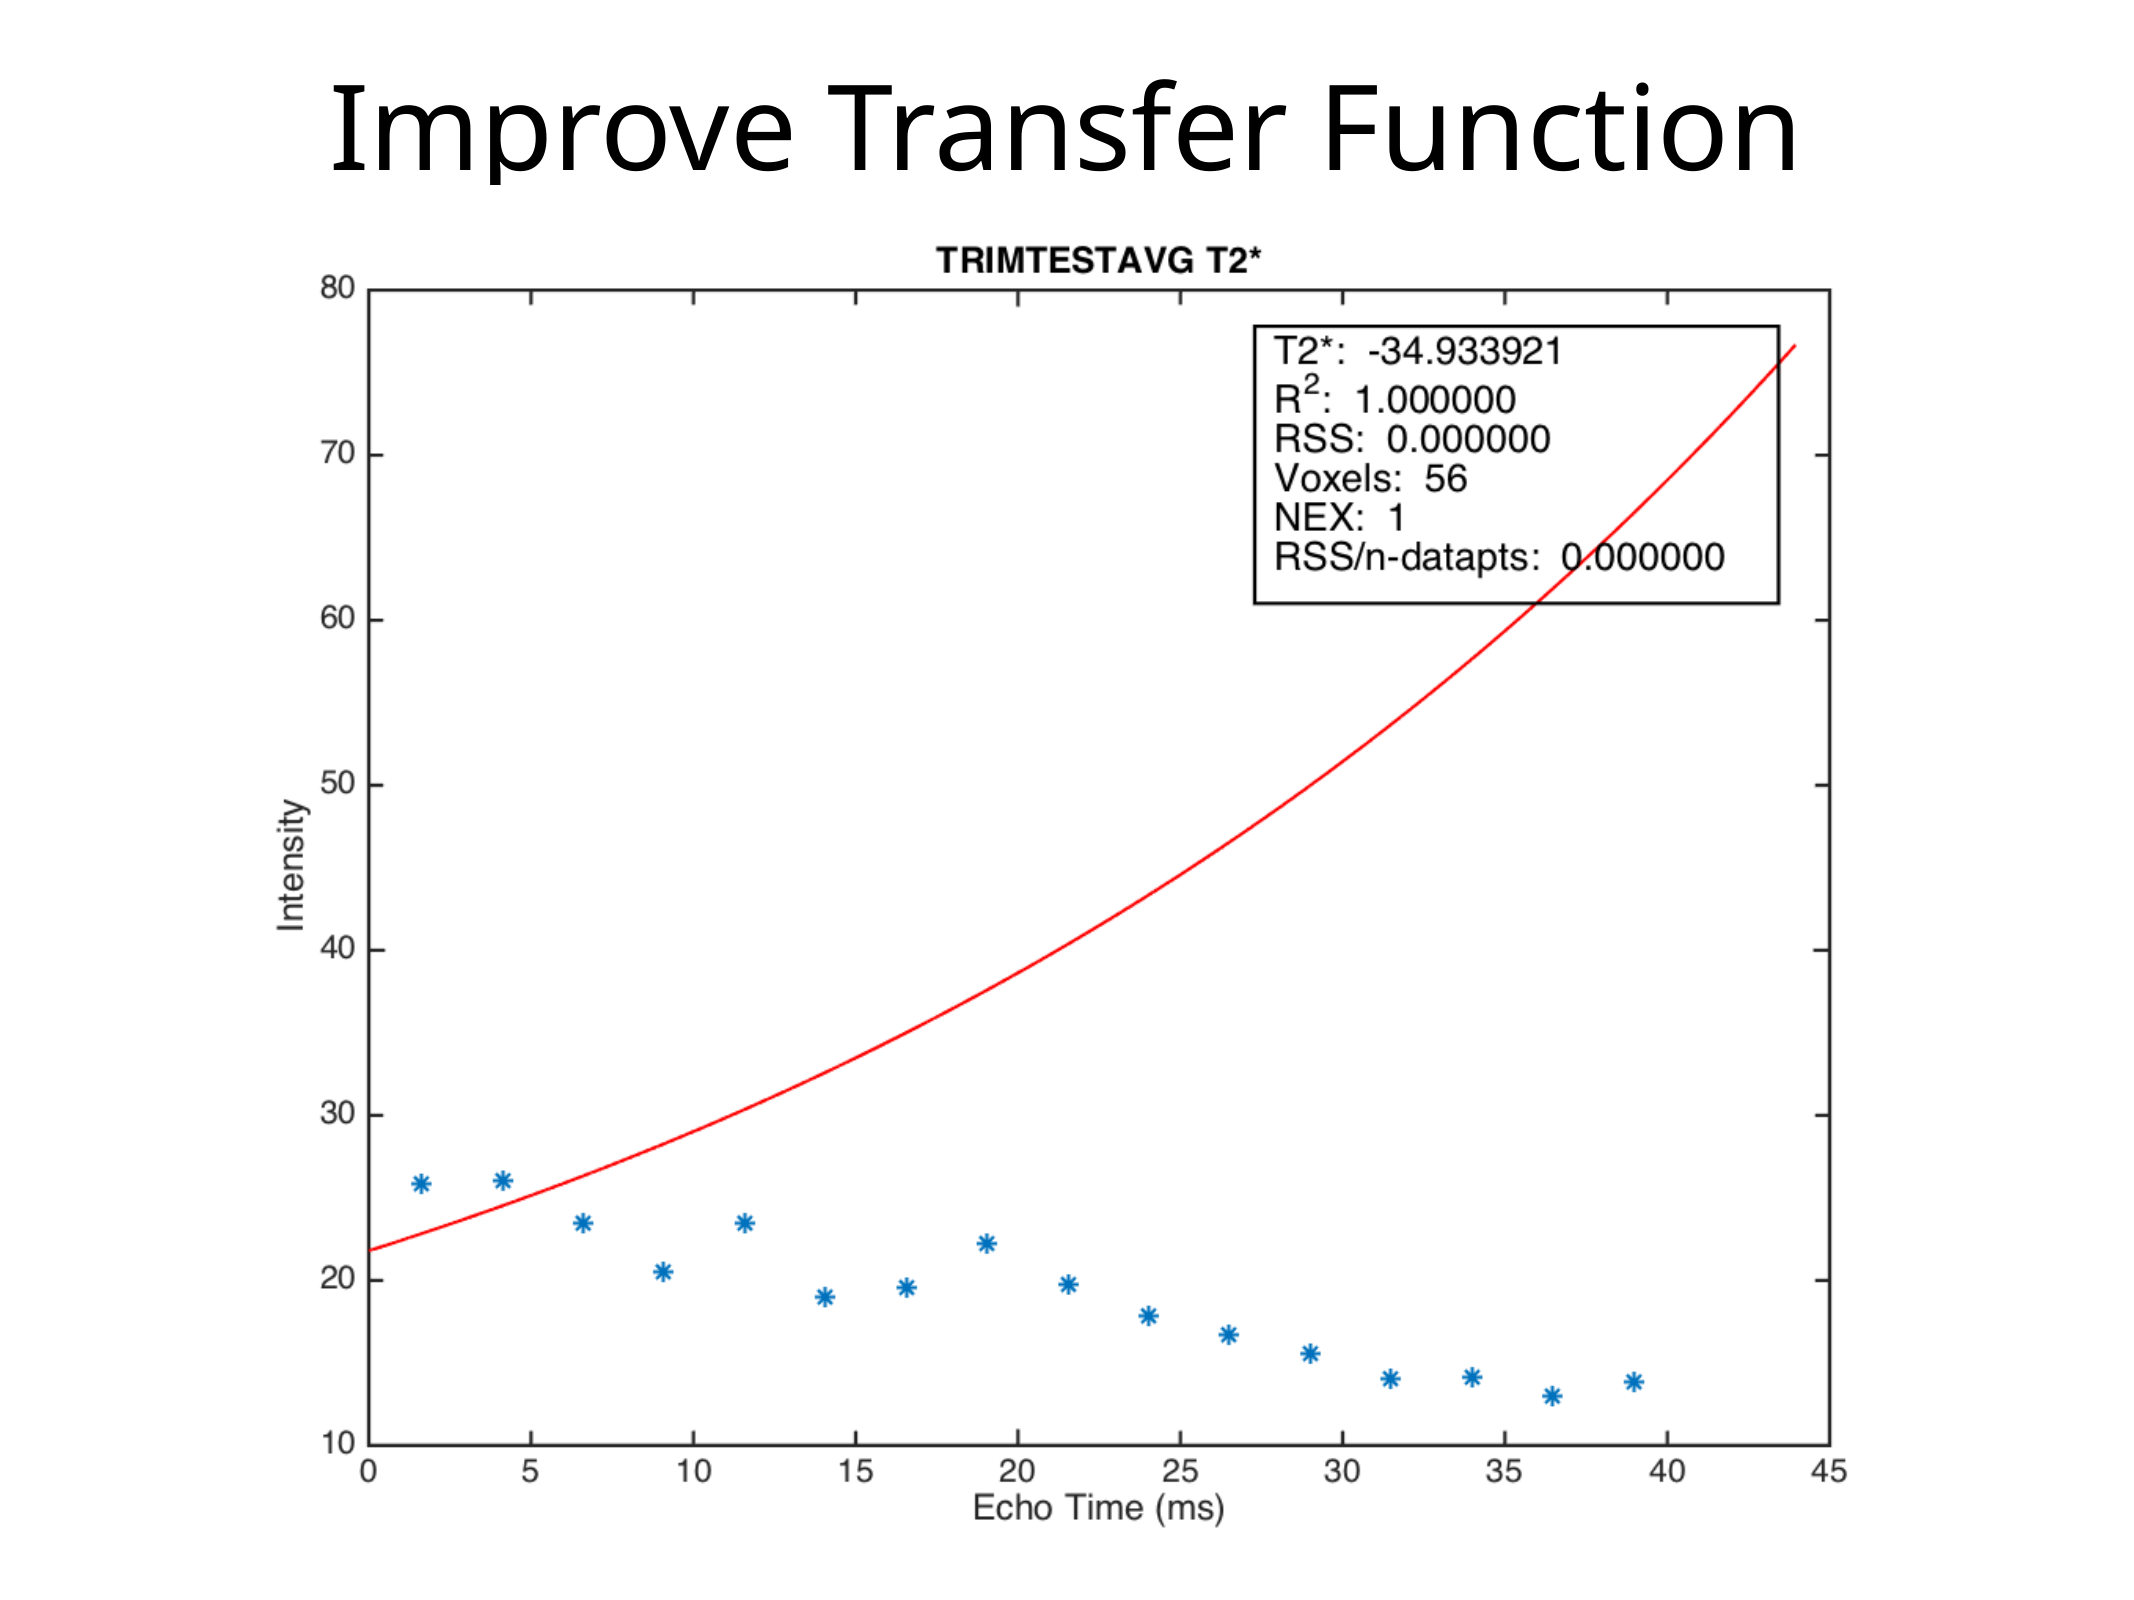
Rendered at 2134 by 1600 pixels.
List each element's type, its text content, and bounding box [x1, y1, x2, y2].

text_box Improve Transfer Function [124, 18, 2009, 180]
picture [124, 185, 2010, 1600]
